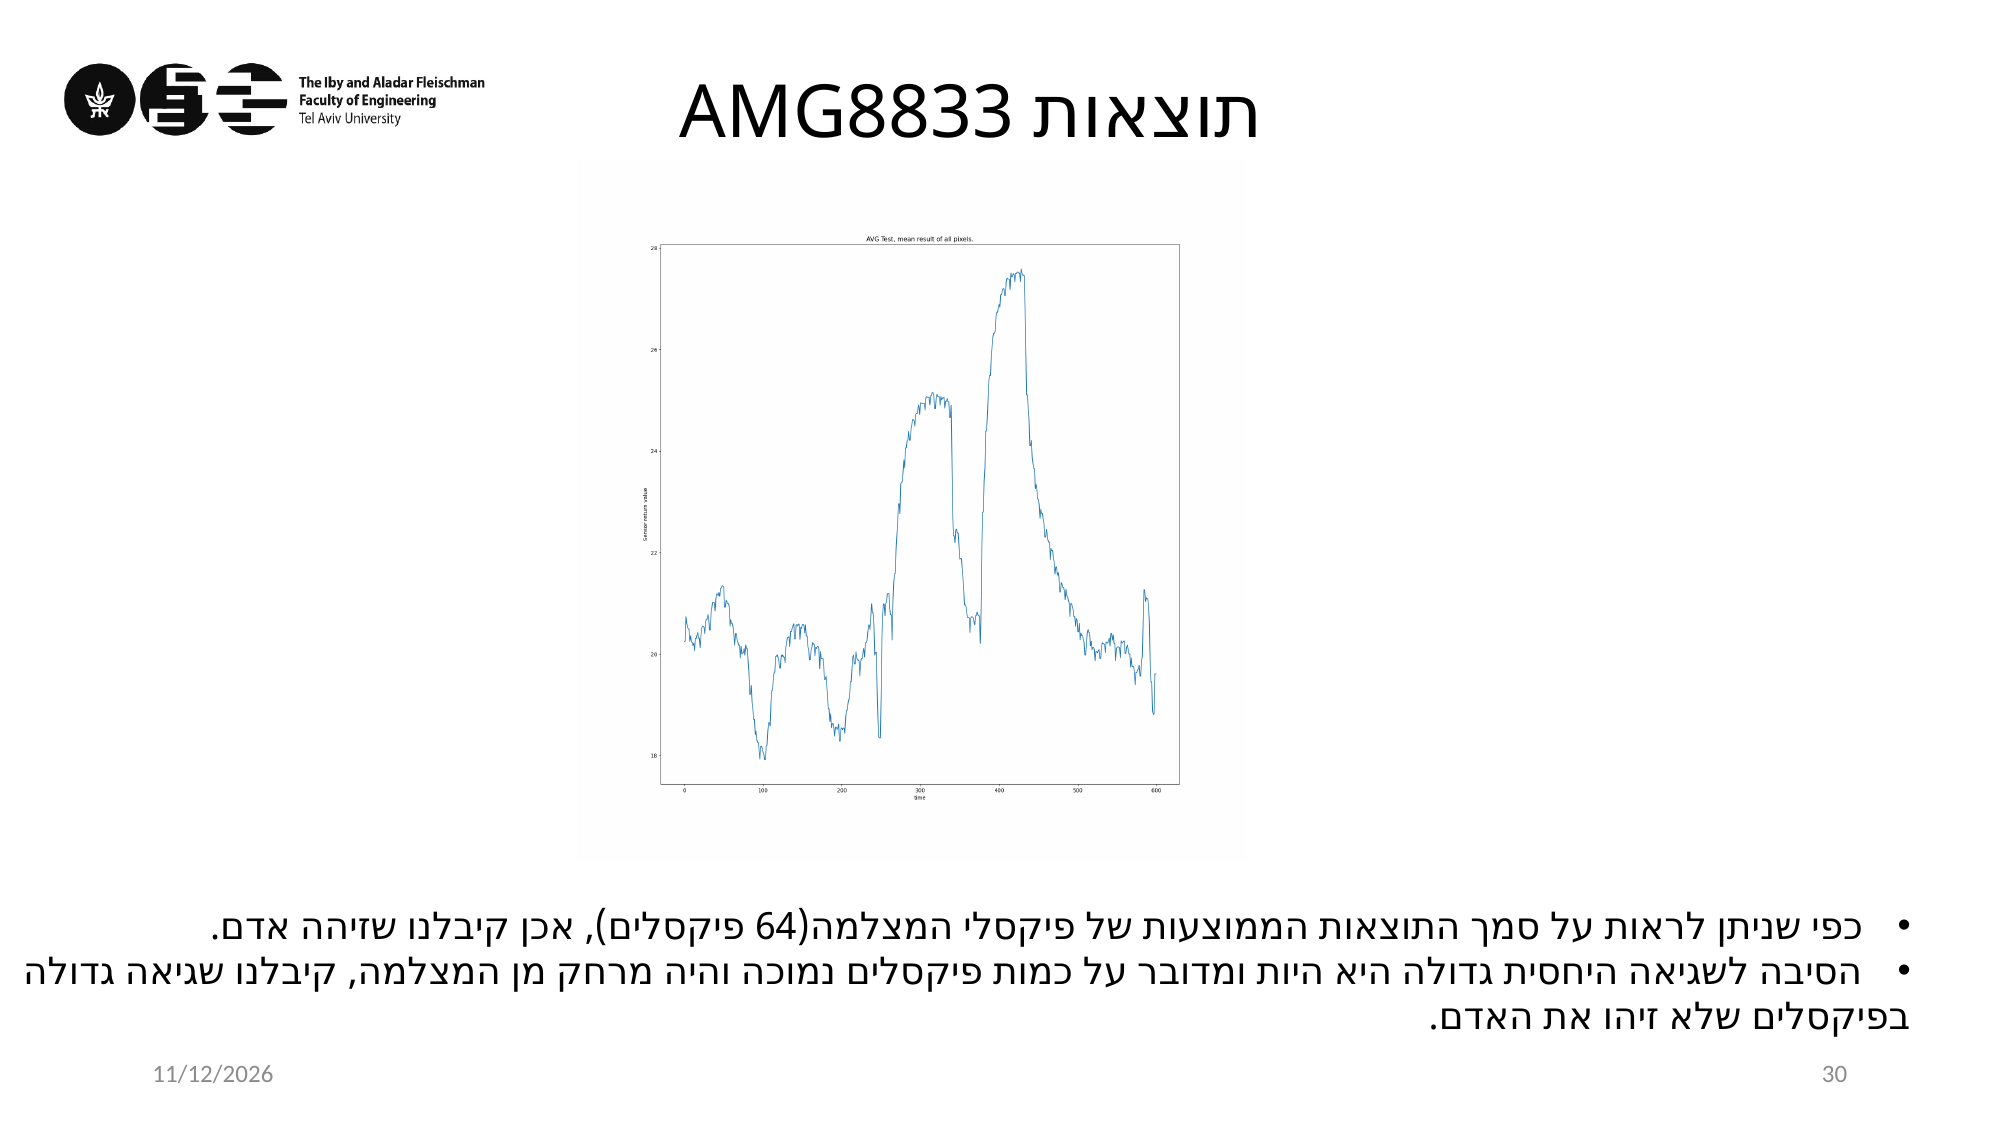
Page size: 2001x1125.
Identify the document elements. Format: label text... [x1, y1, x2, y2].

title AMG8833 תוצאות [664, 66, 1765, 161]
text_box כפי שניתן לראות על סמך התוצאות הממוצעות של פיקסלי המצלמה(64 פיקסלים), אכן קיבלנו שזיהה אדם. הסיבה לשגיאה היחסית גדולה היא היות ומדובר על כמות פיקסלים נמוכה והיה מרחק מן המצלמה, קיבלנו שגיאה גדולה בפיקסלים שלא זיהו את האדם. [8, 894, 1926, 1044]
picture [577, 160, 1246, 861]
slide_number 30 [1412, 1044, 1863, 1103]
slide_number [137, 1044, 588, 1103]
picture [43, 44, 524, 155]
